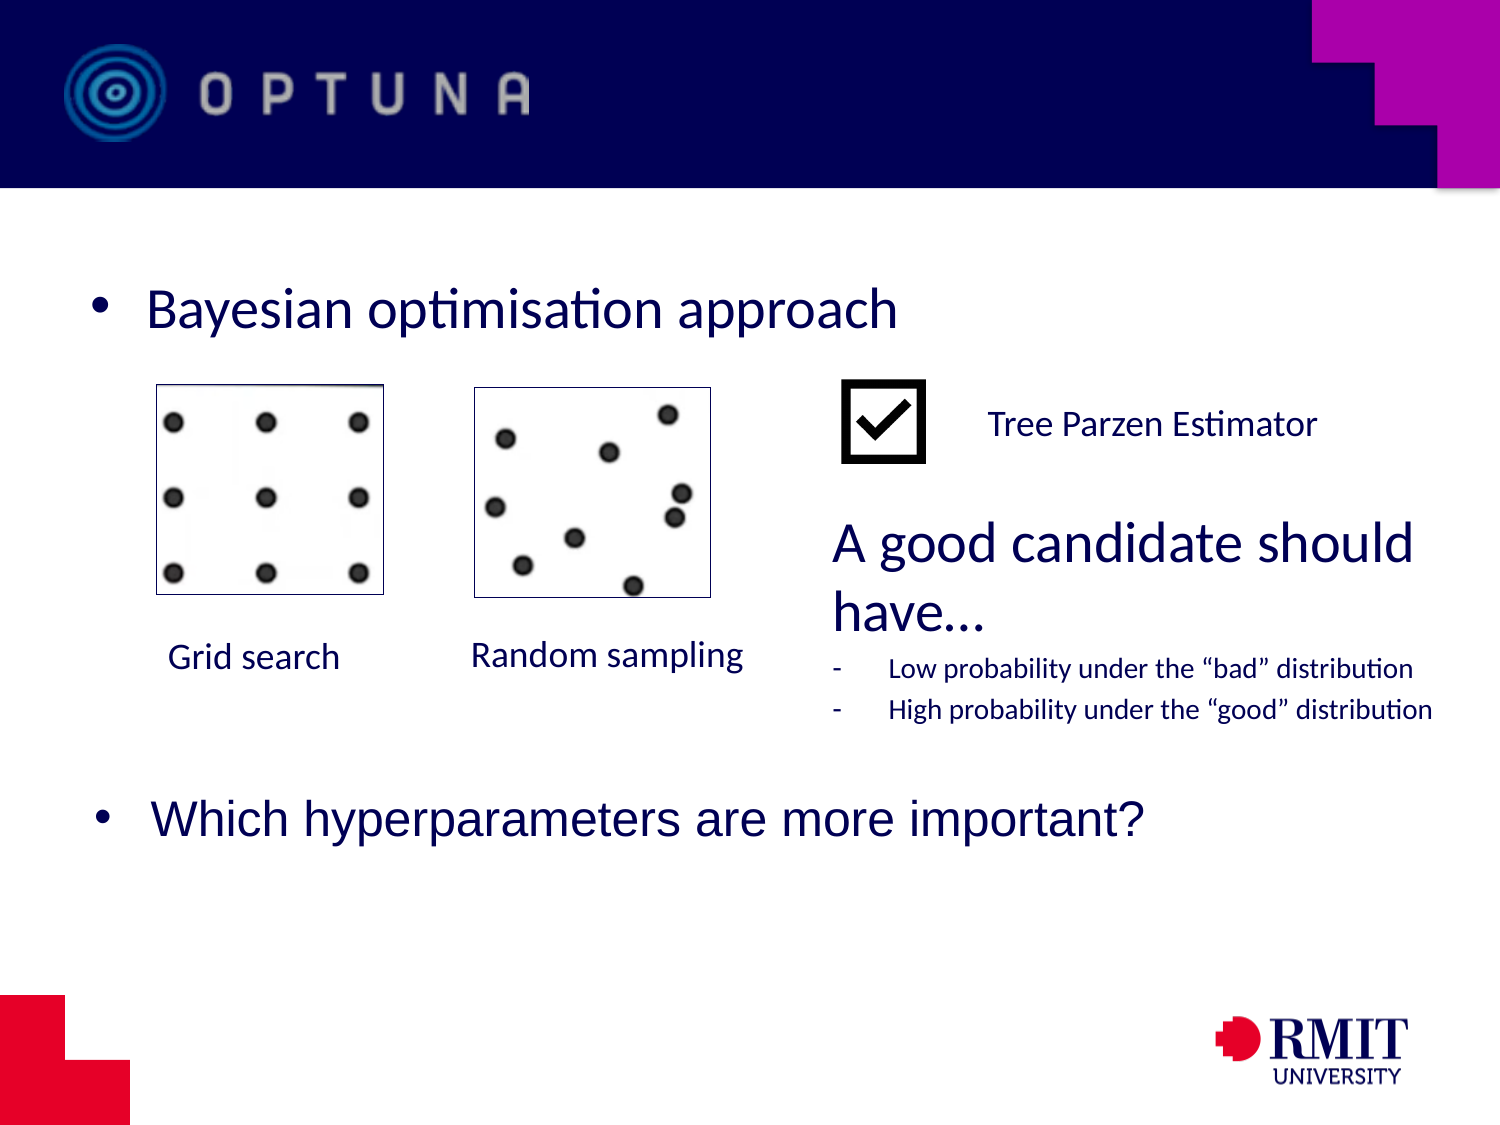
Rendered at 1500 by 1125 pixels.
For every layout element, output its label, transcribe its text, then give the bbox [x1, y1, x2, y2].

text_box Grid search [100, 624, 408, 685]
list Bayesian optimisation approach [75, 262, 1425, 984]
text_box Random sampling [453, 622, 761, 683]
picture [474, 387, 711, 599]
picture [1196, 1043, 1427, 1104]
picture [64, 44, 529, 142]
text_box Tree Parzen Estimator [965, 391, 1397, 451]
text_box Which hyperparameters are more important? [79, 778, 1430, 1043]
picture [156, 384, 384, 596]
text_box A good candidate should have… Low probability under the “bad” distribution High probability under the “good” distribution [817, 496, 1450, 1009]
picture [808, 346, 960, 497]
